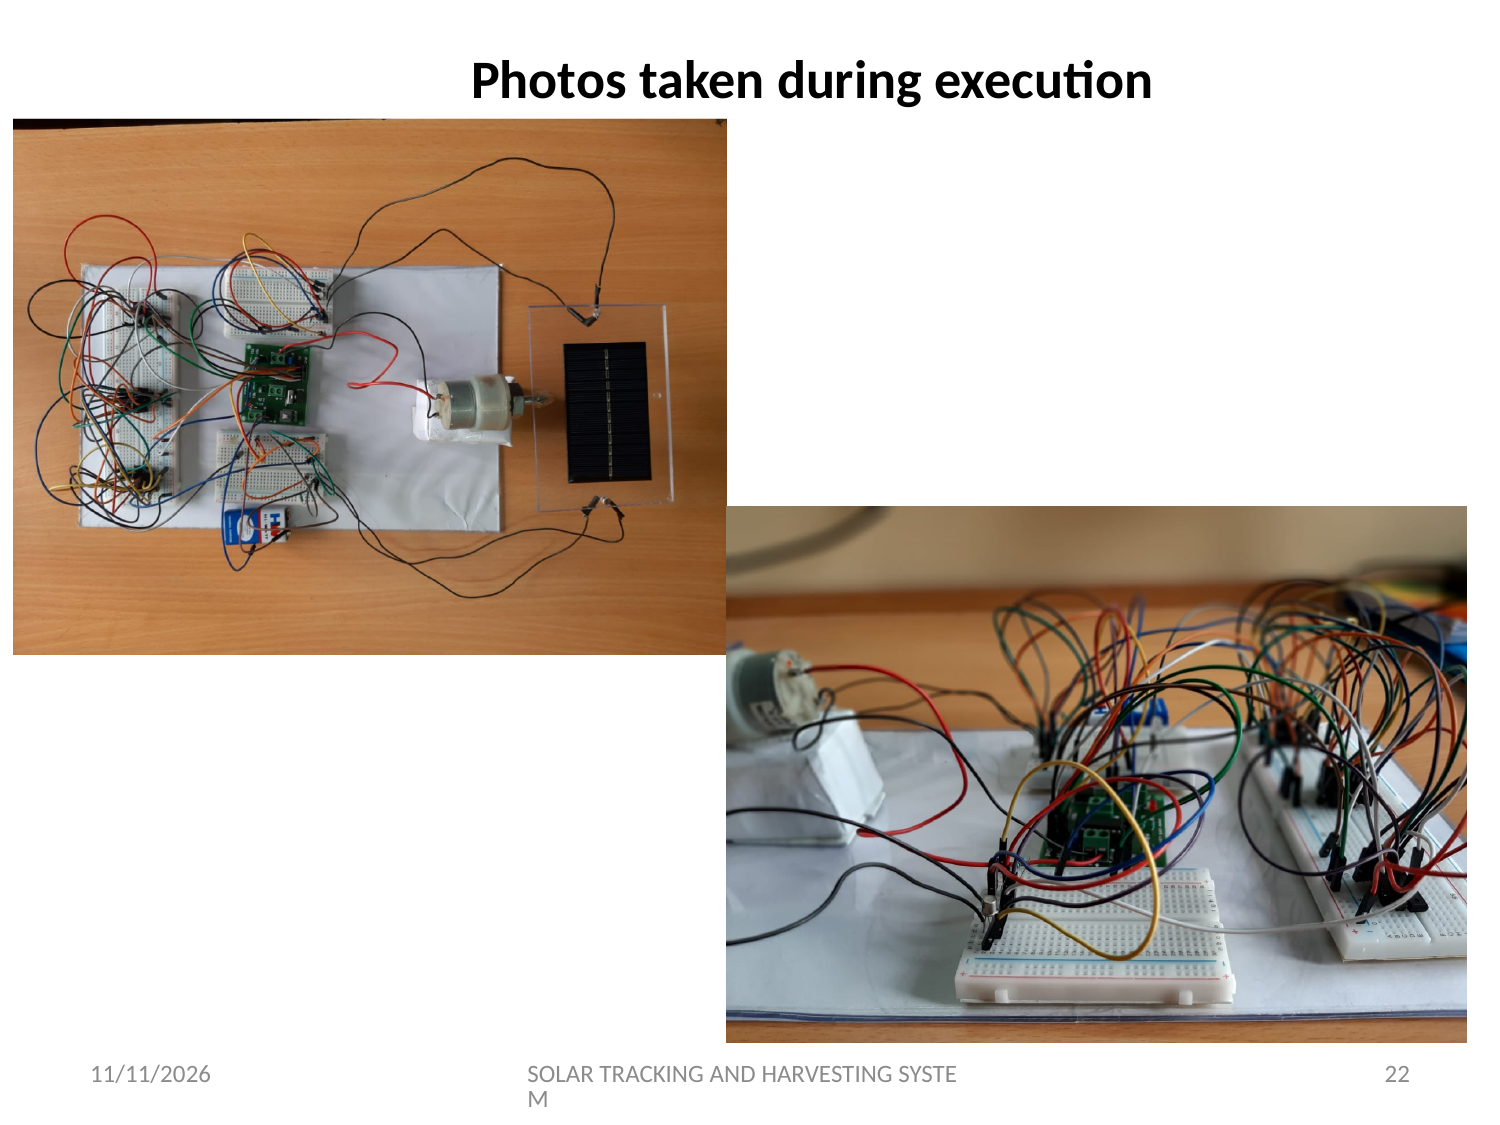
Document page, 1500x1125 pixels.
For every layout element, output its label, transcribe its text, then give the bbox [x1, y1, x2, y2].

footer SOLAR TRACKING AND HARVESTING SYSTEM [512, 1042, 988, 1103]
slide_number 22 [1074, 1051, 1425, 1103]
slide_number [75, 1042, 425, 1103]
picture [13, 28, 1467, 1043]
text_box Photos taken during execution [641, 37, 1213, 118]
